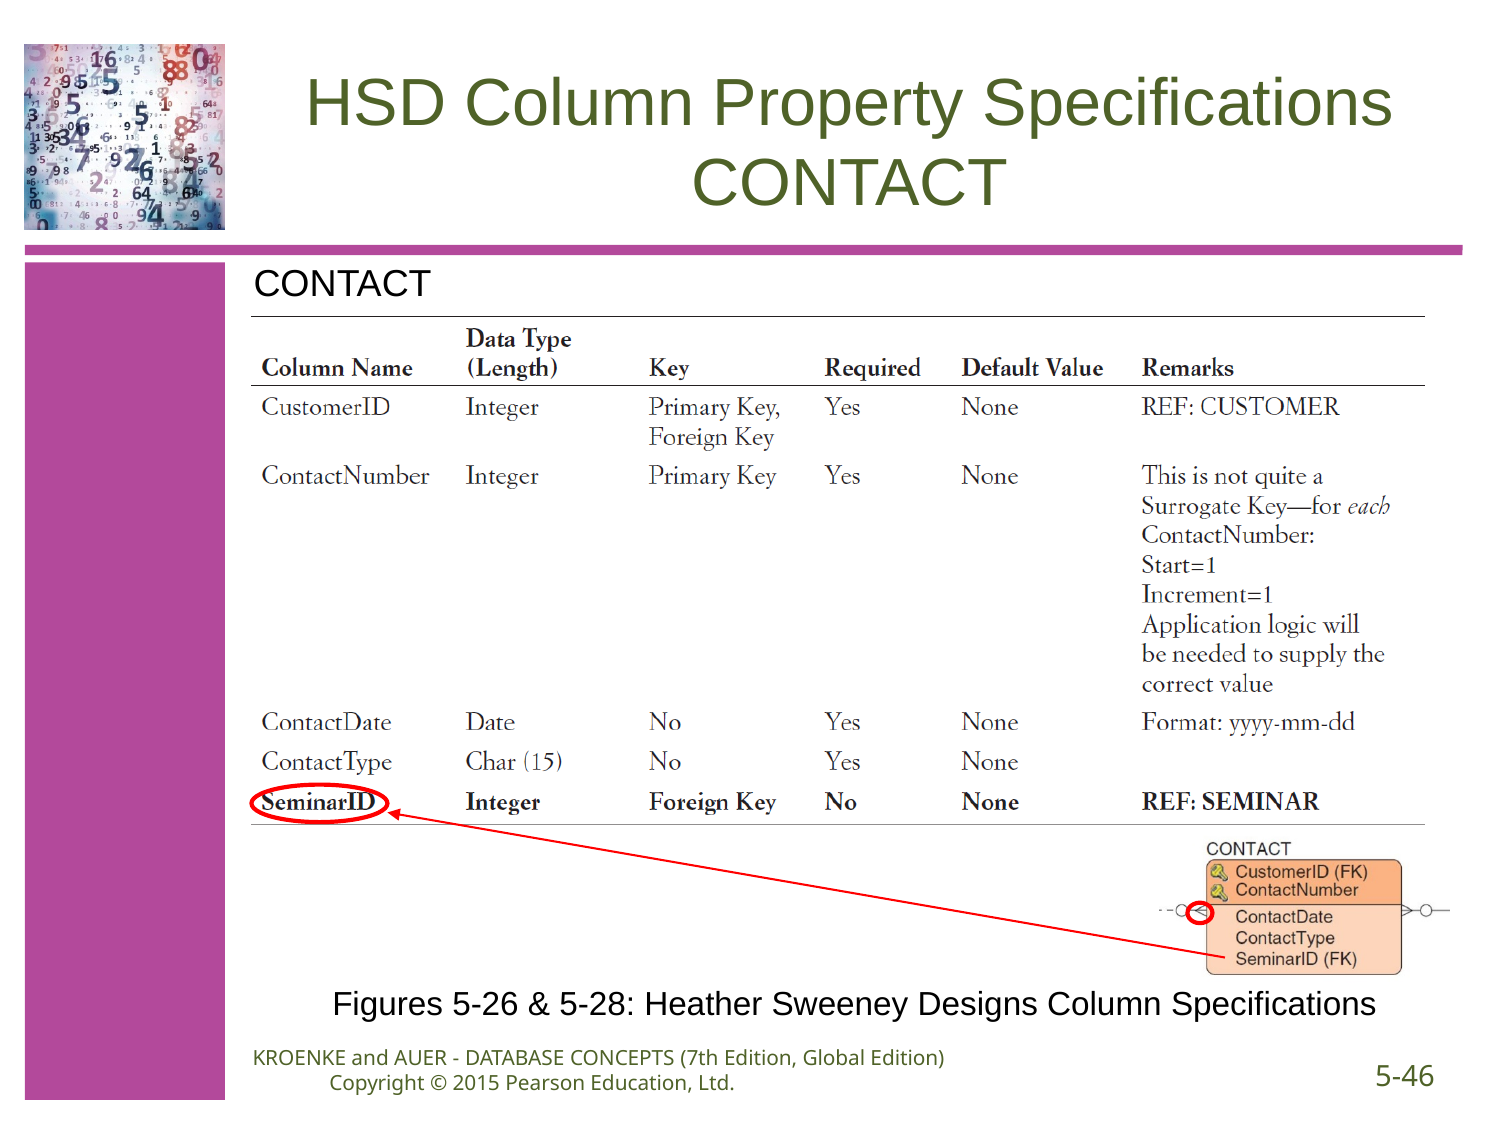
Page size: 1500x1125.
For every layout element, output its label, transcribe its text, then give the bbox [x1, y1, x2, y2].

text_box Figures 5-26 & 5-28: Heather Sweeney Designs Column Specifications [266, 974, 1454, 1030]
footer KROENKE and AUER - DATABASE CONCEPTS (7th Edition, Global Edition) Copyright © 2015 Pearson Education, Ltd. [237, 1037, 1088, 1104]
slide_number 5-46 [1287, 1049, 1451, 1103]
picture [1158, 828, 1451, 988]
text_box CONTACT [238, 251, 447, 312]
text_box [387, 812, 1226, 958]
picture [251, 315, 1426, 826]
picture [24, 44, 225, 230]
title HSD Column Property Specifications CONTACT [237, 44, 1463, 233]
